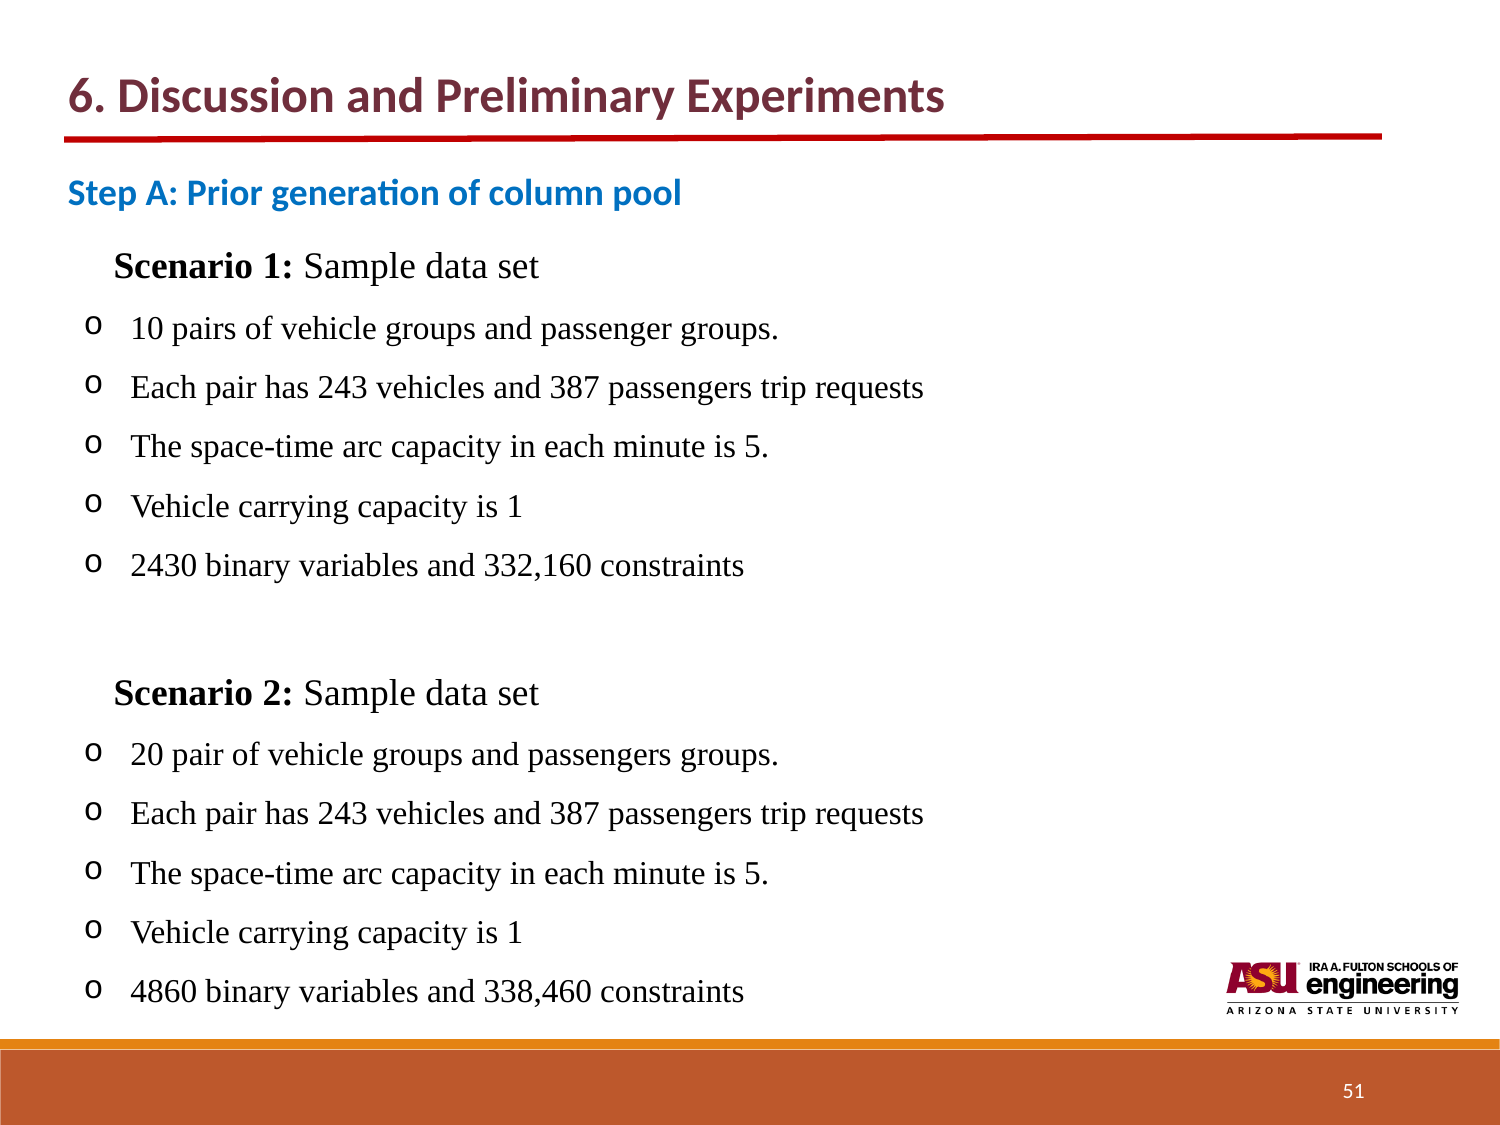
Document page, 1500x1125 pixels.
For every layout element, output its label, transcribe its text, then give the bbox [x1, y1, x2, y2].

text_box 6. Discussion and Preliminary Experiments [53, 55, 1350, 131]
slide_number 51 [1218, 1059, 1380, 1120]
text_box Scenario 1: Sample data set 10 pairs of vehicle groups and passenger groups. Each pair has 243 vehicles and 387 passengers trip requests The space-time arc capacity in each minute is 5. Vehicle carrying capacity is 1 2430 binary variables and 332,160 constraints Scenario 2: Sample data set 20 pair of vehicle groups and passengers groups. Each pair has 243 vehicles and 387 passengers trip requests The space-time arc capacity in each minute is 5. Vehicle carrying capacity is 1 4860 binary variables and 338,460 constraints [68, 230, 1350, 1017]
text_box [63, 135, 1383, 141]
picture [1220, 955, 1465, 1021]
text_box Step A: Prior generation of column pool [53, 160, 1275, 221]
